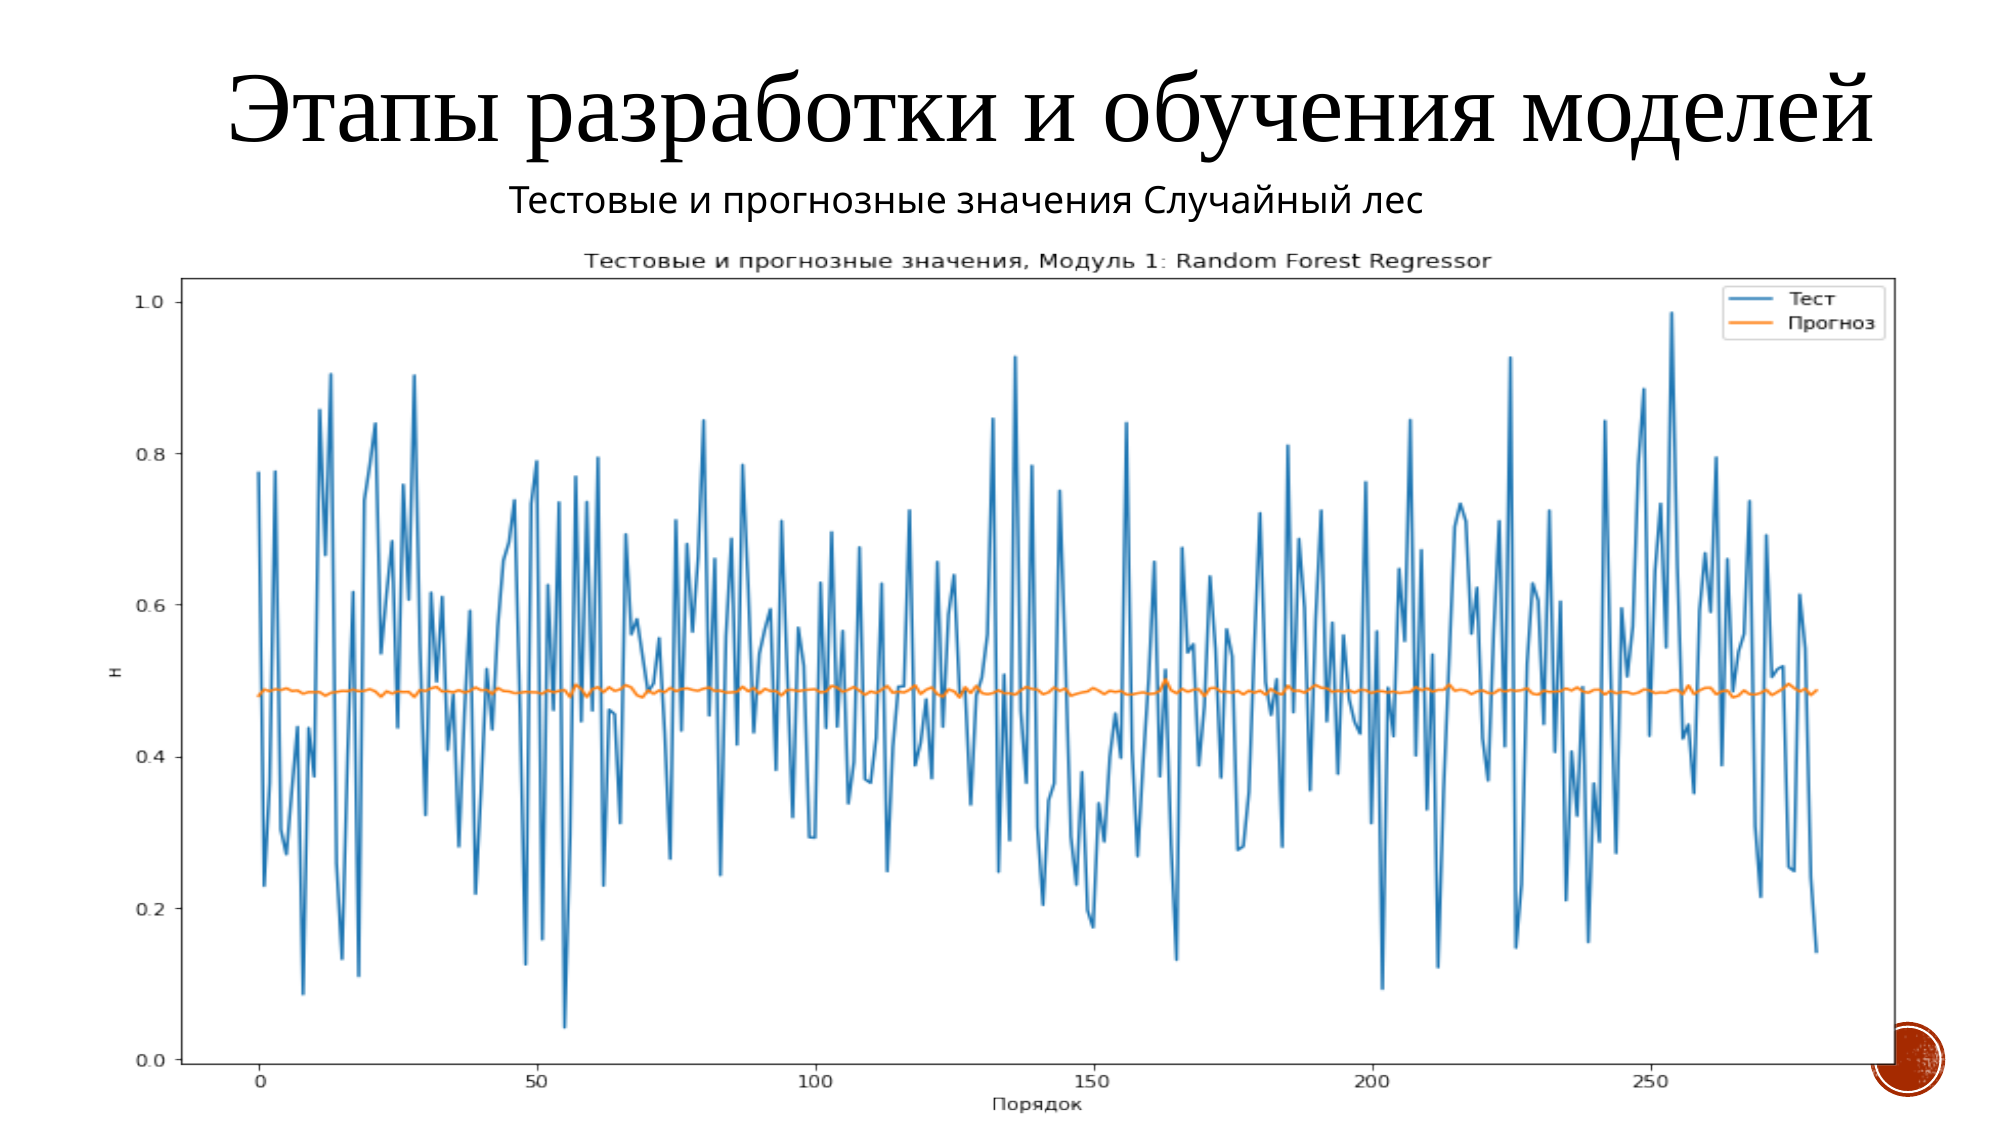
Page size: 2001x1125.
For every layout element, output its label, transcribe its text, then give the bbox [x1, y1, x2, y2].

text_box Тестовые и прогнозные значения Случайный лес [416, 168, 1517, 228]
title Этапы разработки и обучения моделей [195, 49, 1908, 169]
picture [91, 242, 1906, 1125]
